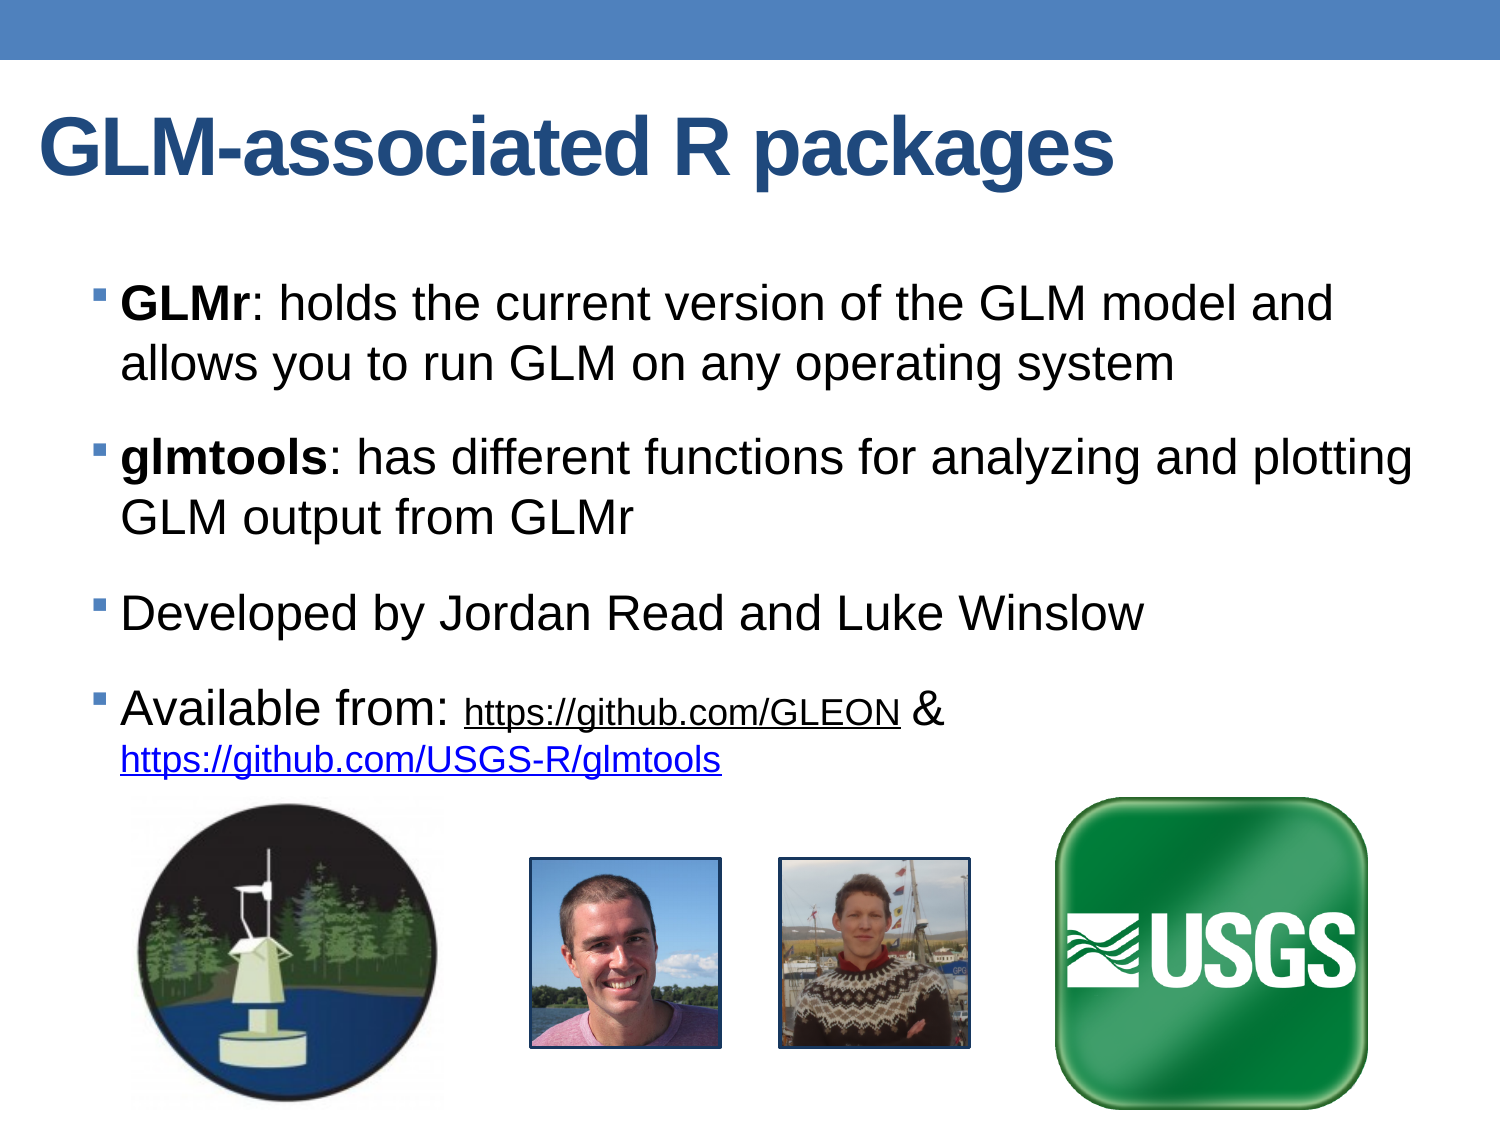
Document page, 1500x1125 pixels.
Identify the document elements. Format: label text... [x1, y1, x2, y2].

picture [130, 796, 444, 1110]
list GLMr: holds the current version of the GLM model and allows you to run GLM on any operating system glmtools: has different functions for analyzing and plotting GLM output from GLMr Developed by Jordan Read and Luke Winslow Available from: https://github.com/GLEON & https://github.com/USGS-R/glmtools [75, 262, 1436, 1063]
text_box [532, 859, 968, 1047]
picture [1055, 796, 1368, 1110]
title GLM-associated R packages [0, 60, 1350, 224]
